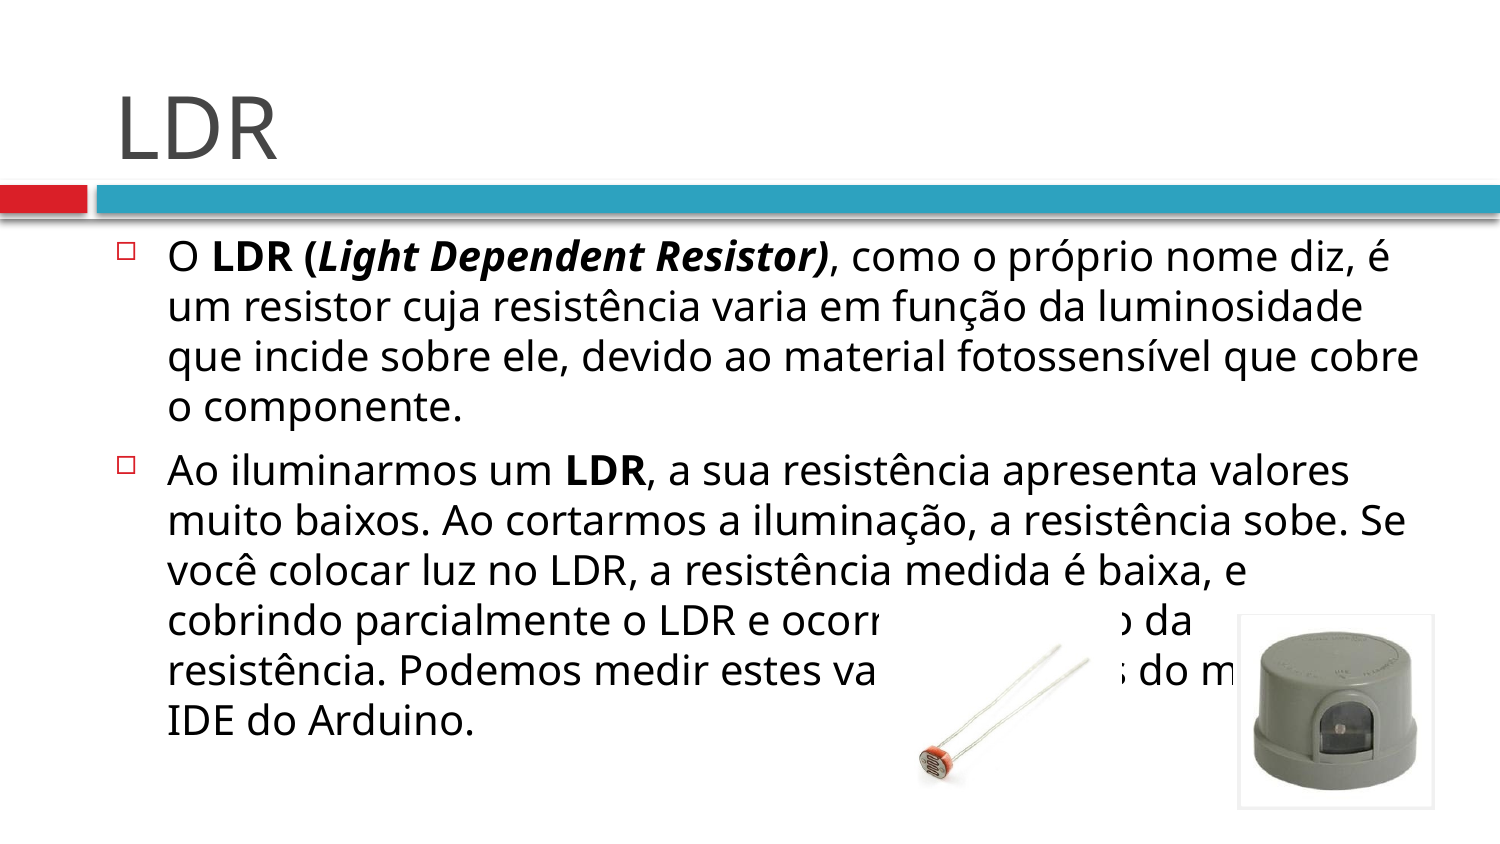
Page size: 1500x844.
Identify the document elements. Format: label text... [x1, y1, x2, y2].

picture [1233, 614, 1438, 810]
list O LDR (Light Dependent Resistor), como o próprio nome diz, é um resistor cuja resistência varia em função da luminosidade que incide sobre ele, devido ao material fotossensível que cobre o componente. Ao iluminarmos um LDR, a sua resistência apresenta valores muito baixos. Ao cortarmos a iluminação, a resistência sobe. Se você colocar luz no LDR, a resistência medida é baixa, e cobrindo parcialmente o LDR e ocorre o aumento da resistência. Podemos medir estes valores através do monitor da IDE do Arduino. [100, 221, 1438, 670]
title LDR [99, 19, 1438, 185]
picture [879, 598, 1122, 817]
